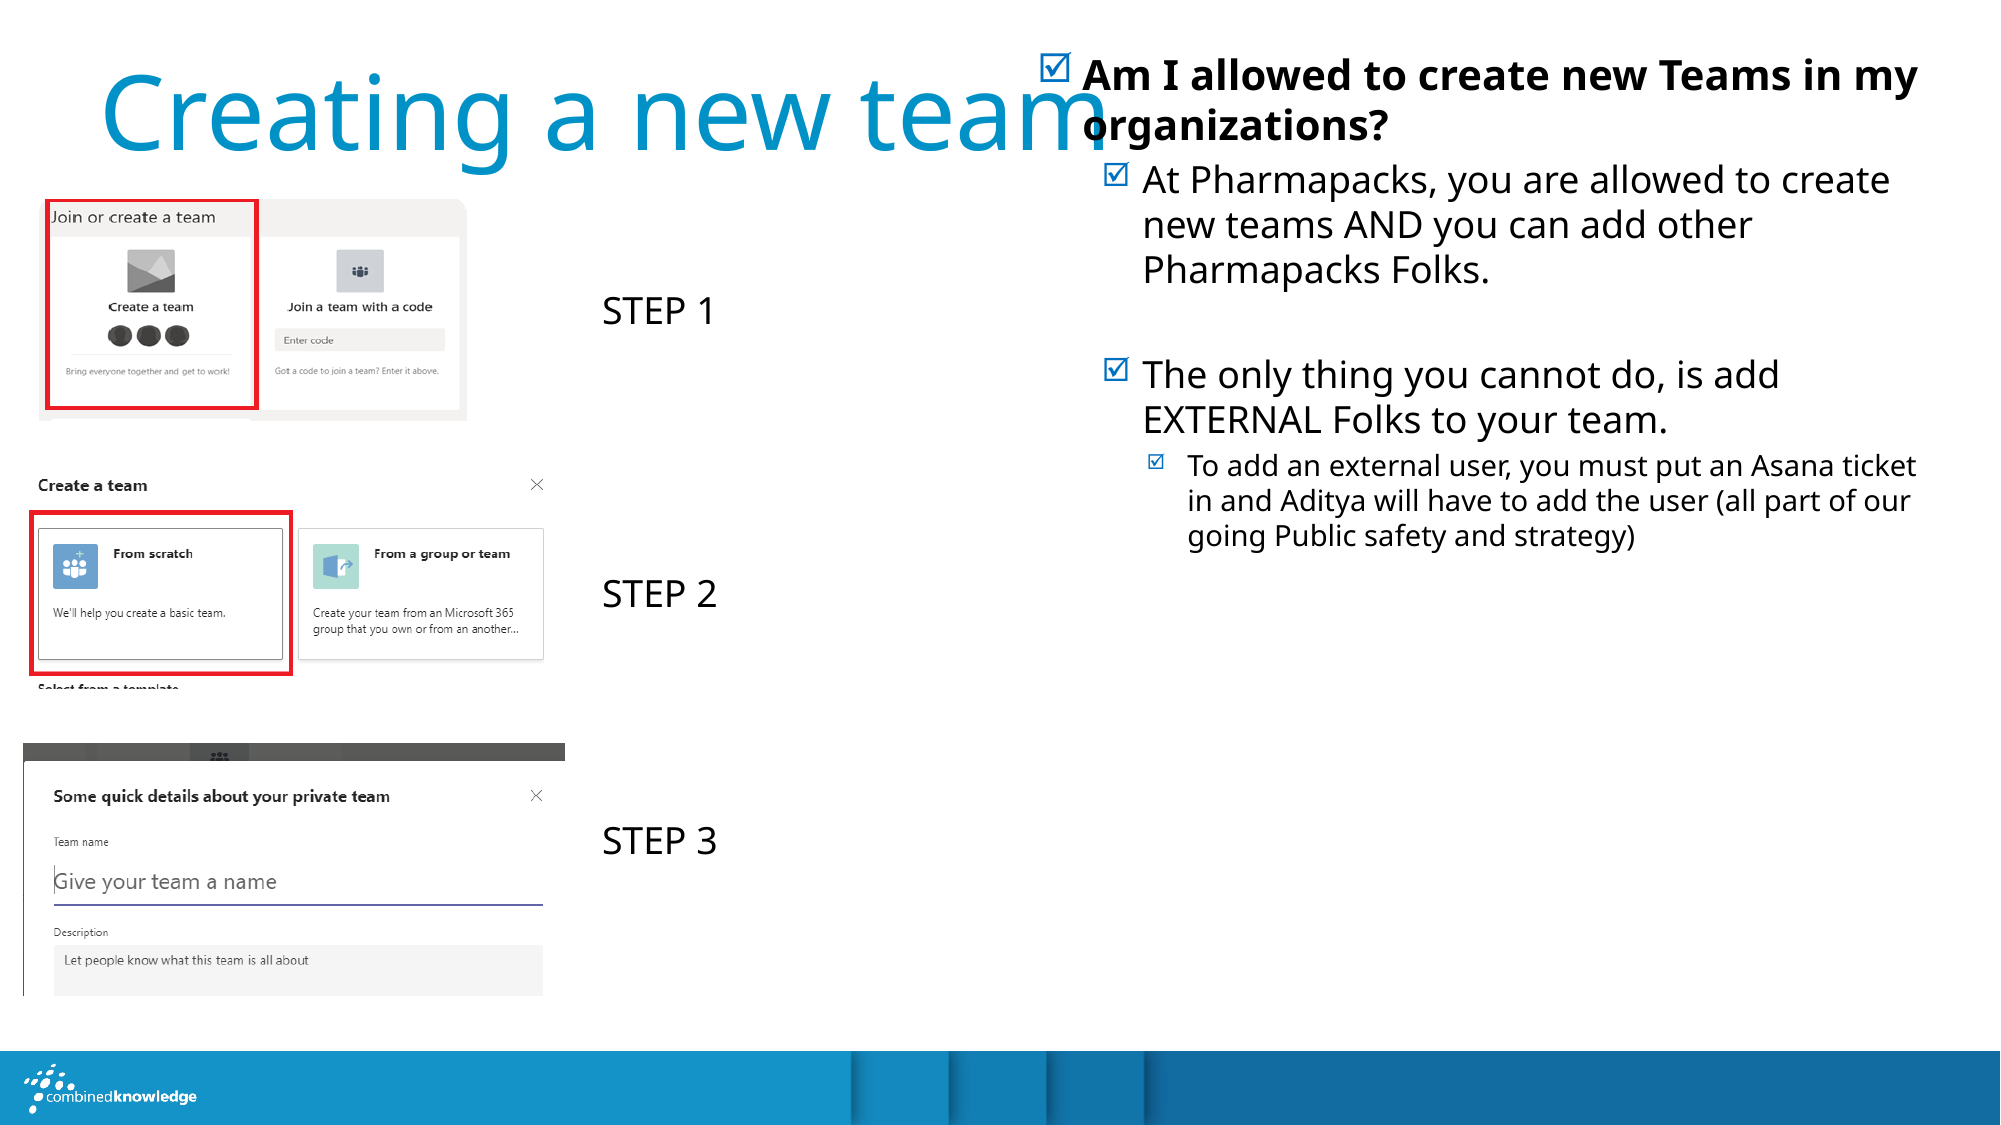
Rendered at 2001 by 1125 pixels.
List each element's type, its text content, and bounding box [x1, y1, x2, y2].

text_box STEP 3 [587, 809, 733, 870]
picture [23, 743, 565, 997]
title Creating a new team [99, 7, 1900, 172]
text_box STEP 1 [587, 280, 733, 340]
picture [39, 199, 467, 421]
picture [0, 1051, 2000, 1125]
picture [23, 468, 562, 690]
text_box Am I allowed to create new Teams in my organizations? At Pharmapacks, you are allowed to create new teams AND you can add other Pharmapacks Folks. The only thing you cannot do, is add EXTERNAL Folks to your team. To add an external user, you must put an Asana ticket in and Aditya will have to add the user (all part of our going Public safety and strategy) [1022, 41, 1938, 579]
text_box STEP 2 [587, 562, 733, 623]
